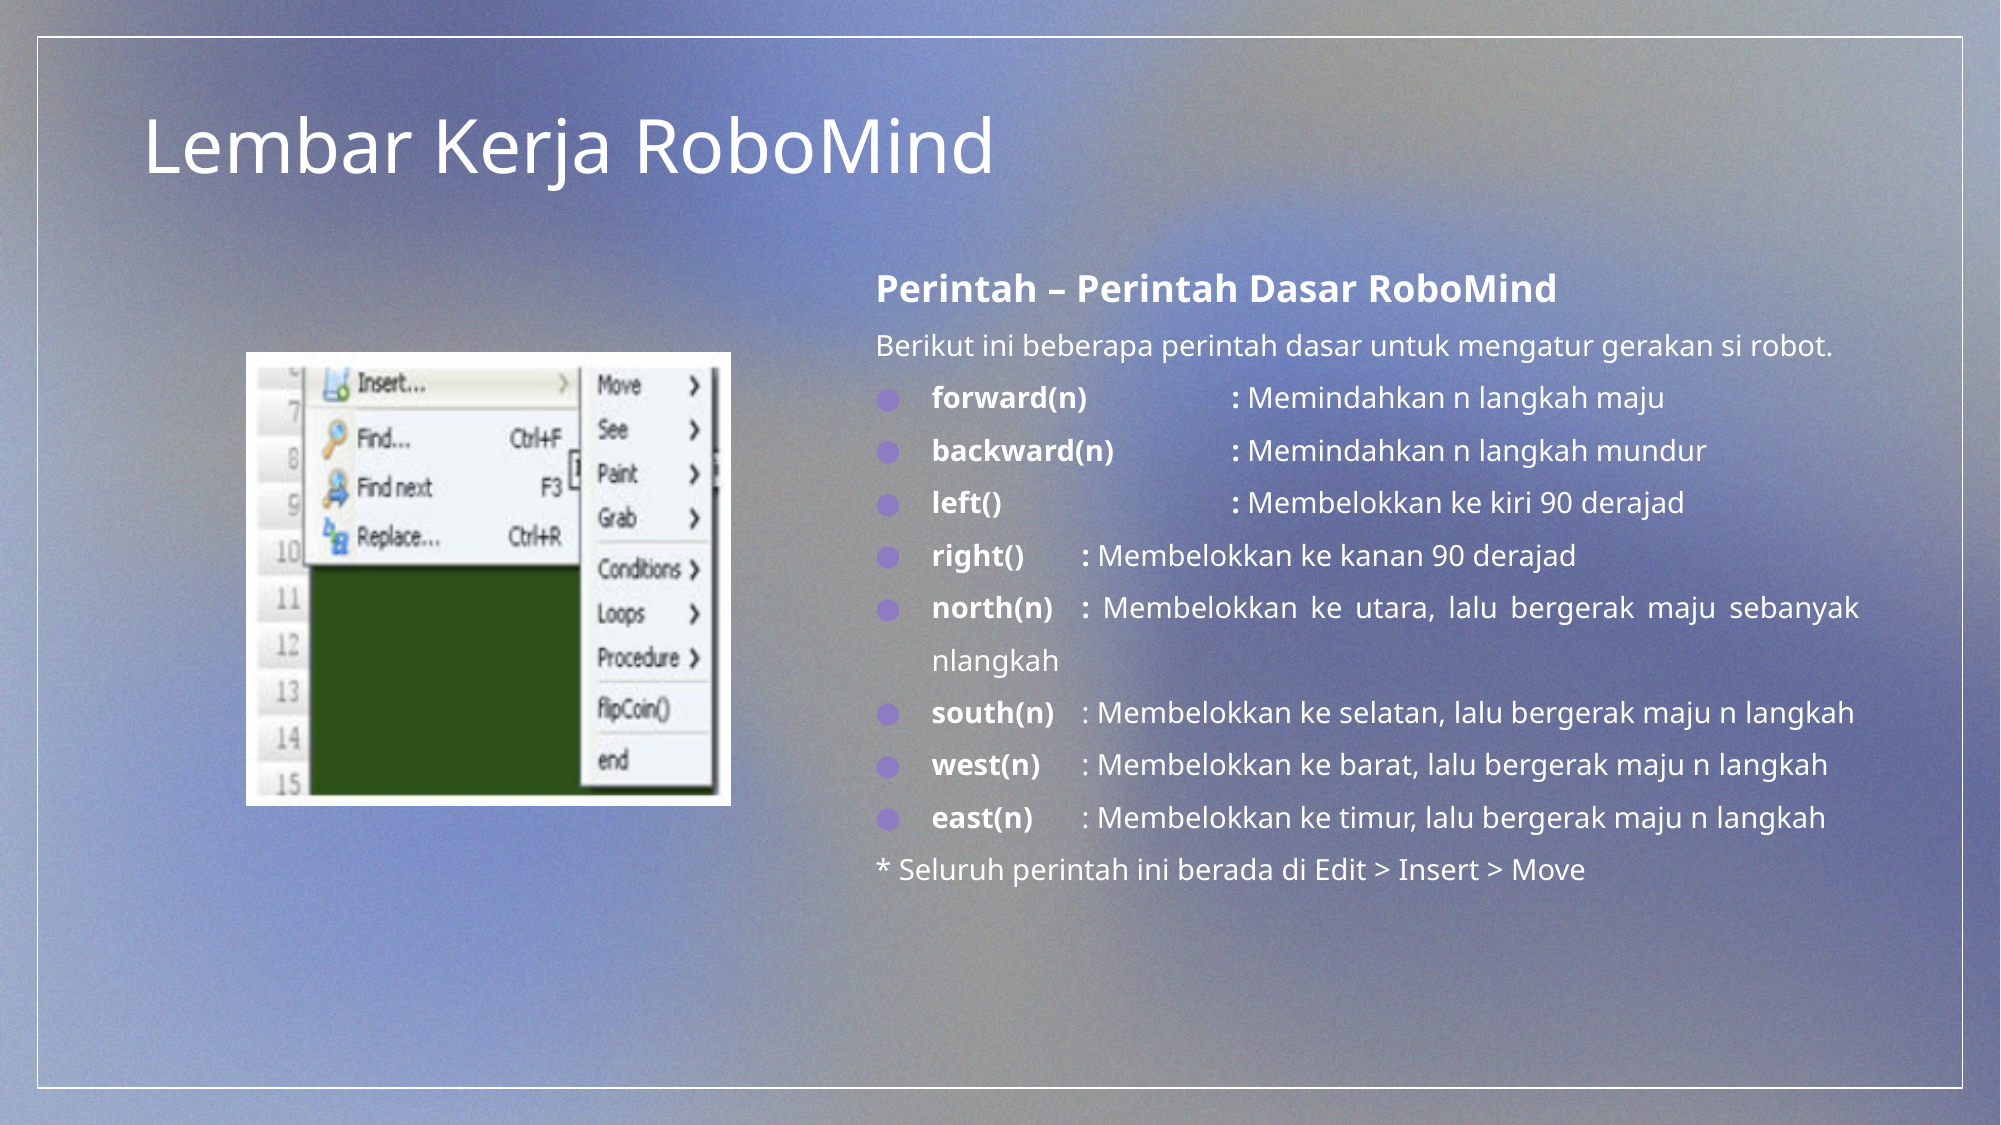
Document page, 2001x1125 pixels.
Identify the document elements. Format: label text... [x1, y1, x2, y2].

picture [0, 0, 2001, 1125]
subtitle Perintah – Perintah Dasar RoboMind Berikut ini beberapa perintah dasar untuk mengatur gerakan si robot. forward(n) : Memindahkan n langkah maju backward(n) : Memindahkan n langkah mundur left() : Membelokkan ke kiri 90 derajad right() : Membelokkan ke kanan 90 derajad north(n) : Membelokkan ke utara, lalu bergerak maju sebanyak nlangkah south(n) : Membelokkan ke selatan, lalu bergerak maju n langkah west(n) : Membelokkan ke barat, lalu bergerak maju n langkah east(n) : Membelokkan ke timur, lalu bergerak maju n langkah * Seluruh perintah ini berada di Edit > Insert > Move [841, 227, 1875, 1059]
title Lembar Kerja RoboMind [127, 83, 1875, 190]
